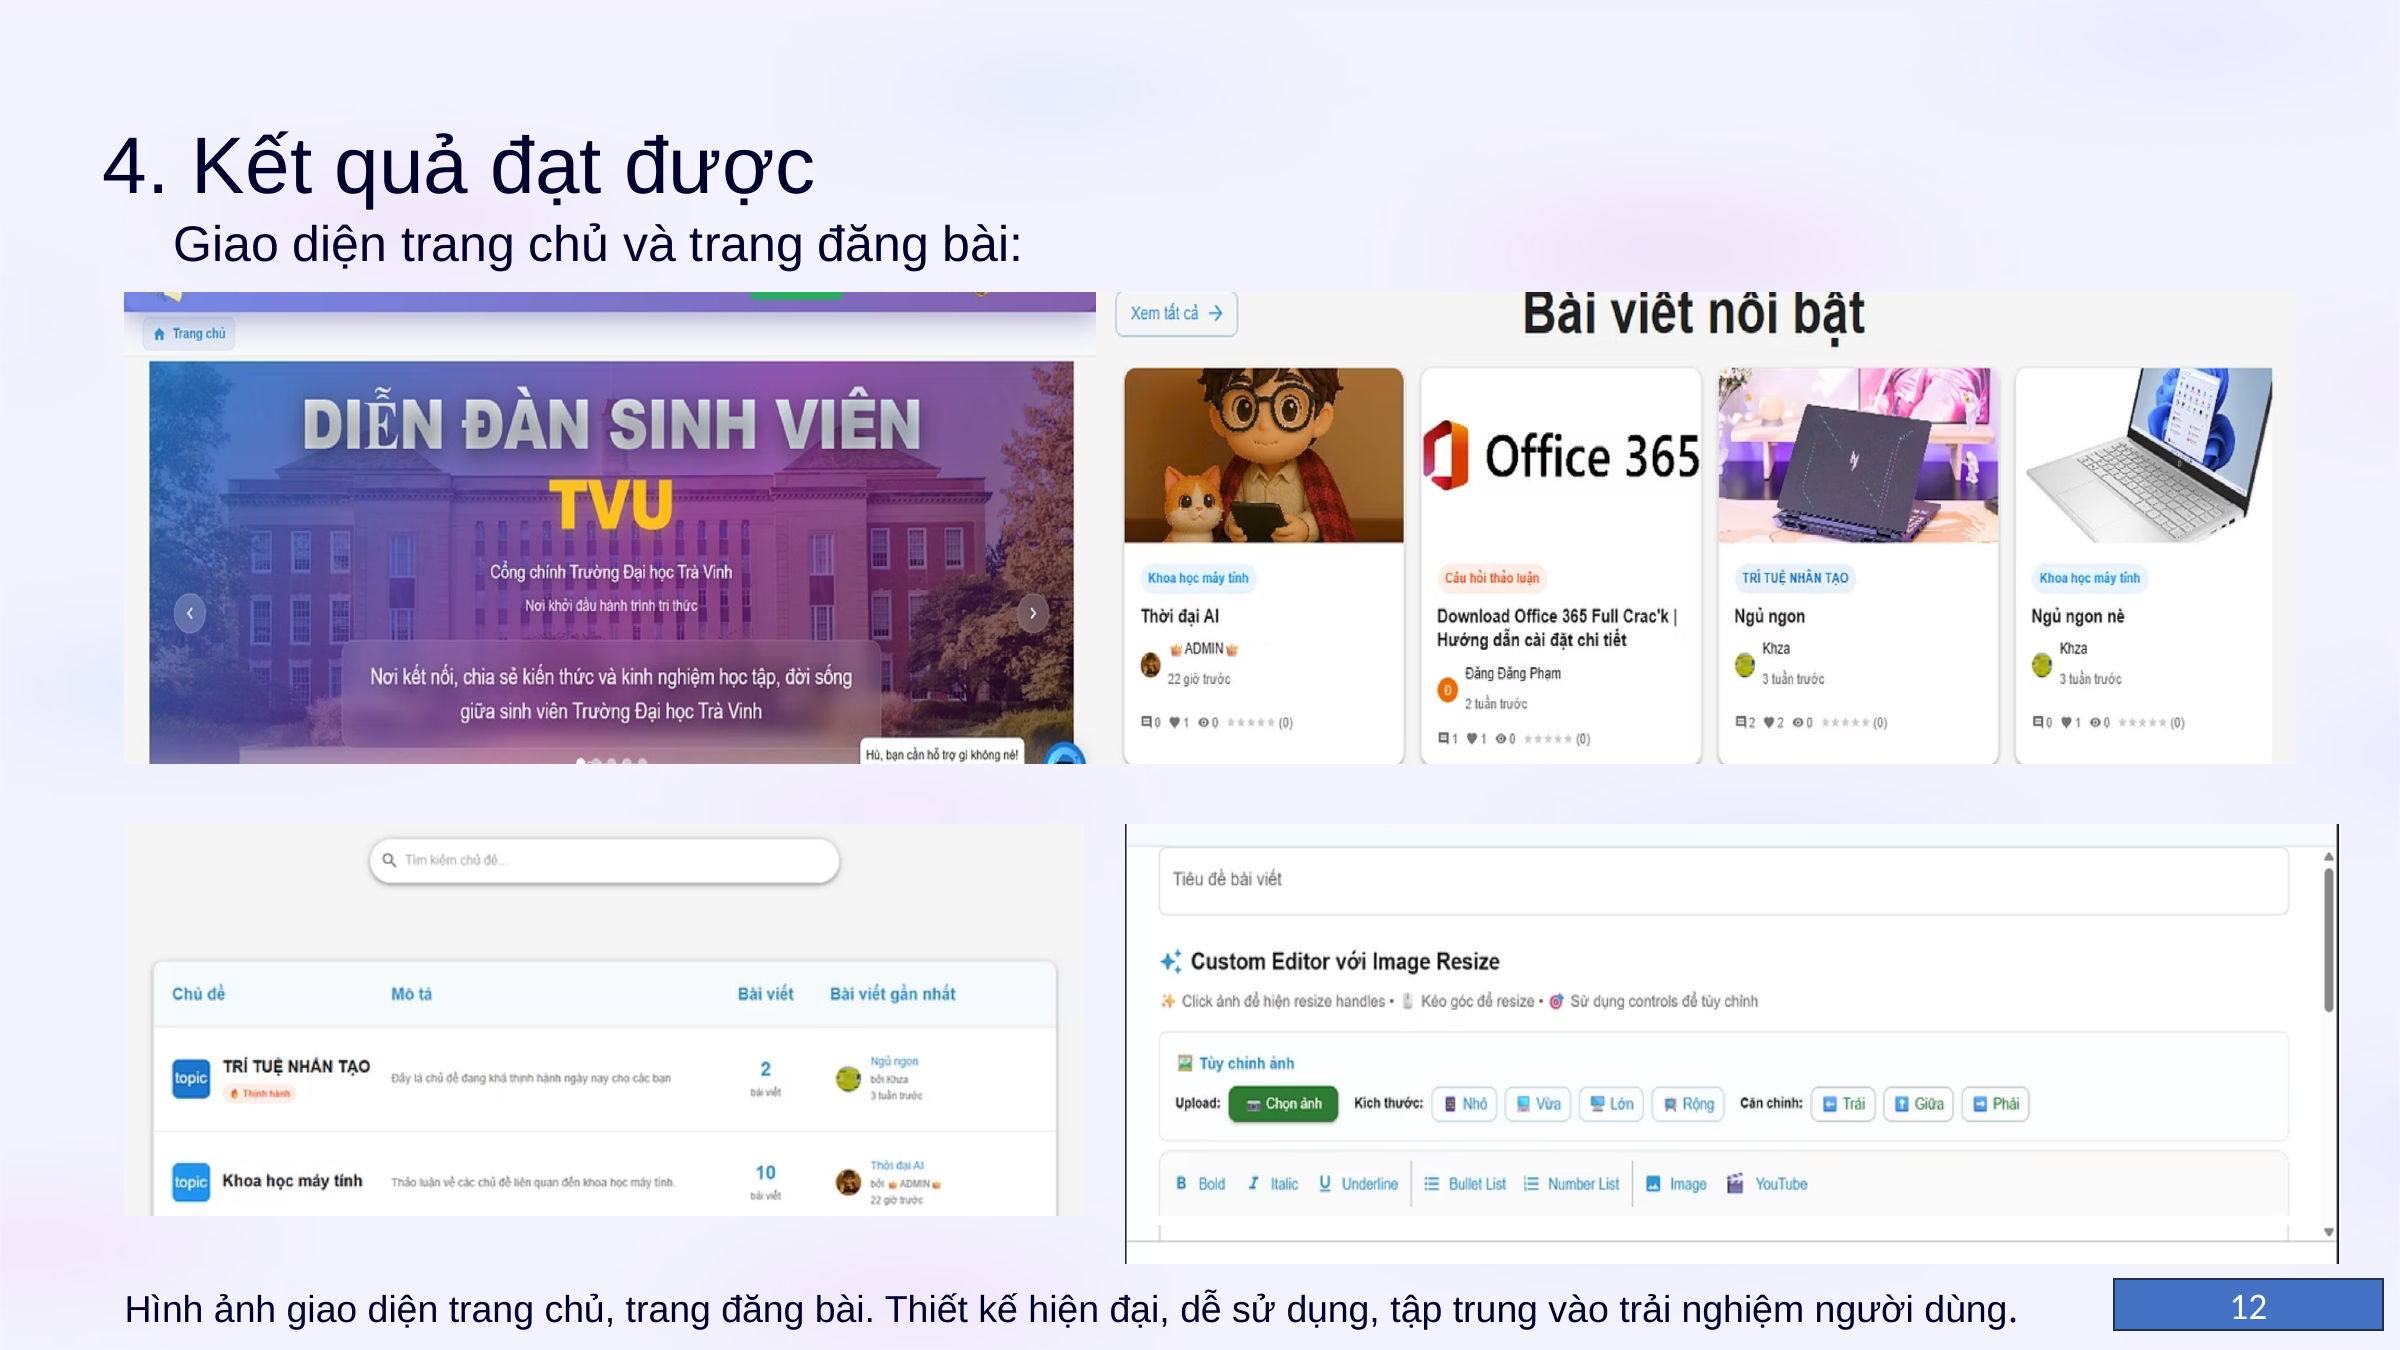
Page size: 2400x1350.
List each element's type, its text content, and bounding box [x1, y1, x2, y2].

text_box Hình ảnh giao diện trang chủ, trang đăng bài. Thiết kế hiện đại, dễ sử dụng, tập trung vào trải nghiệm người dùng. [124, 1289, 1766, 1331]
picture [1125, 824, 2339, 1264]
picture [124, 292, 2296, 764]
picture [124, 824, 1084, 1216]
text_box Giao diện trang chủ và trang đăng bài: [173, 230, 2368, 273]
text_box 4. Kết quả đạt được [102, 134, 709, 211]
picture [2106, 1271, 2389, 1339]
text_box 12 [2113, 1278, 2384, 1331]
